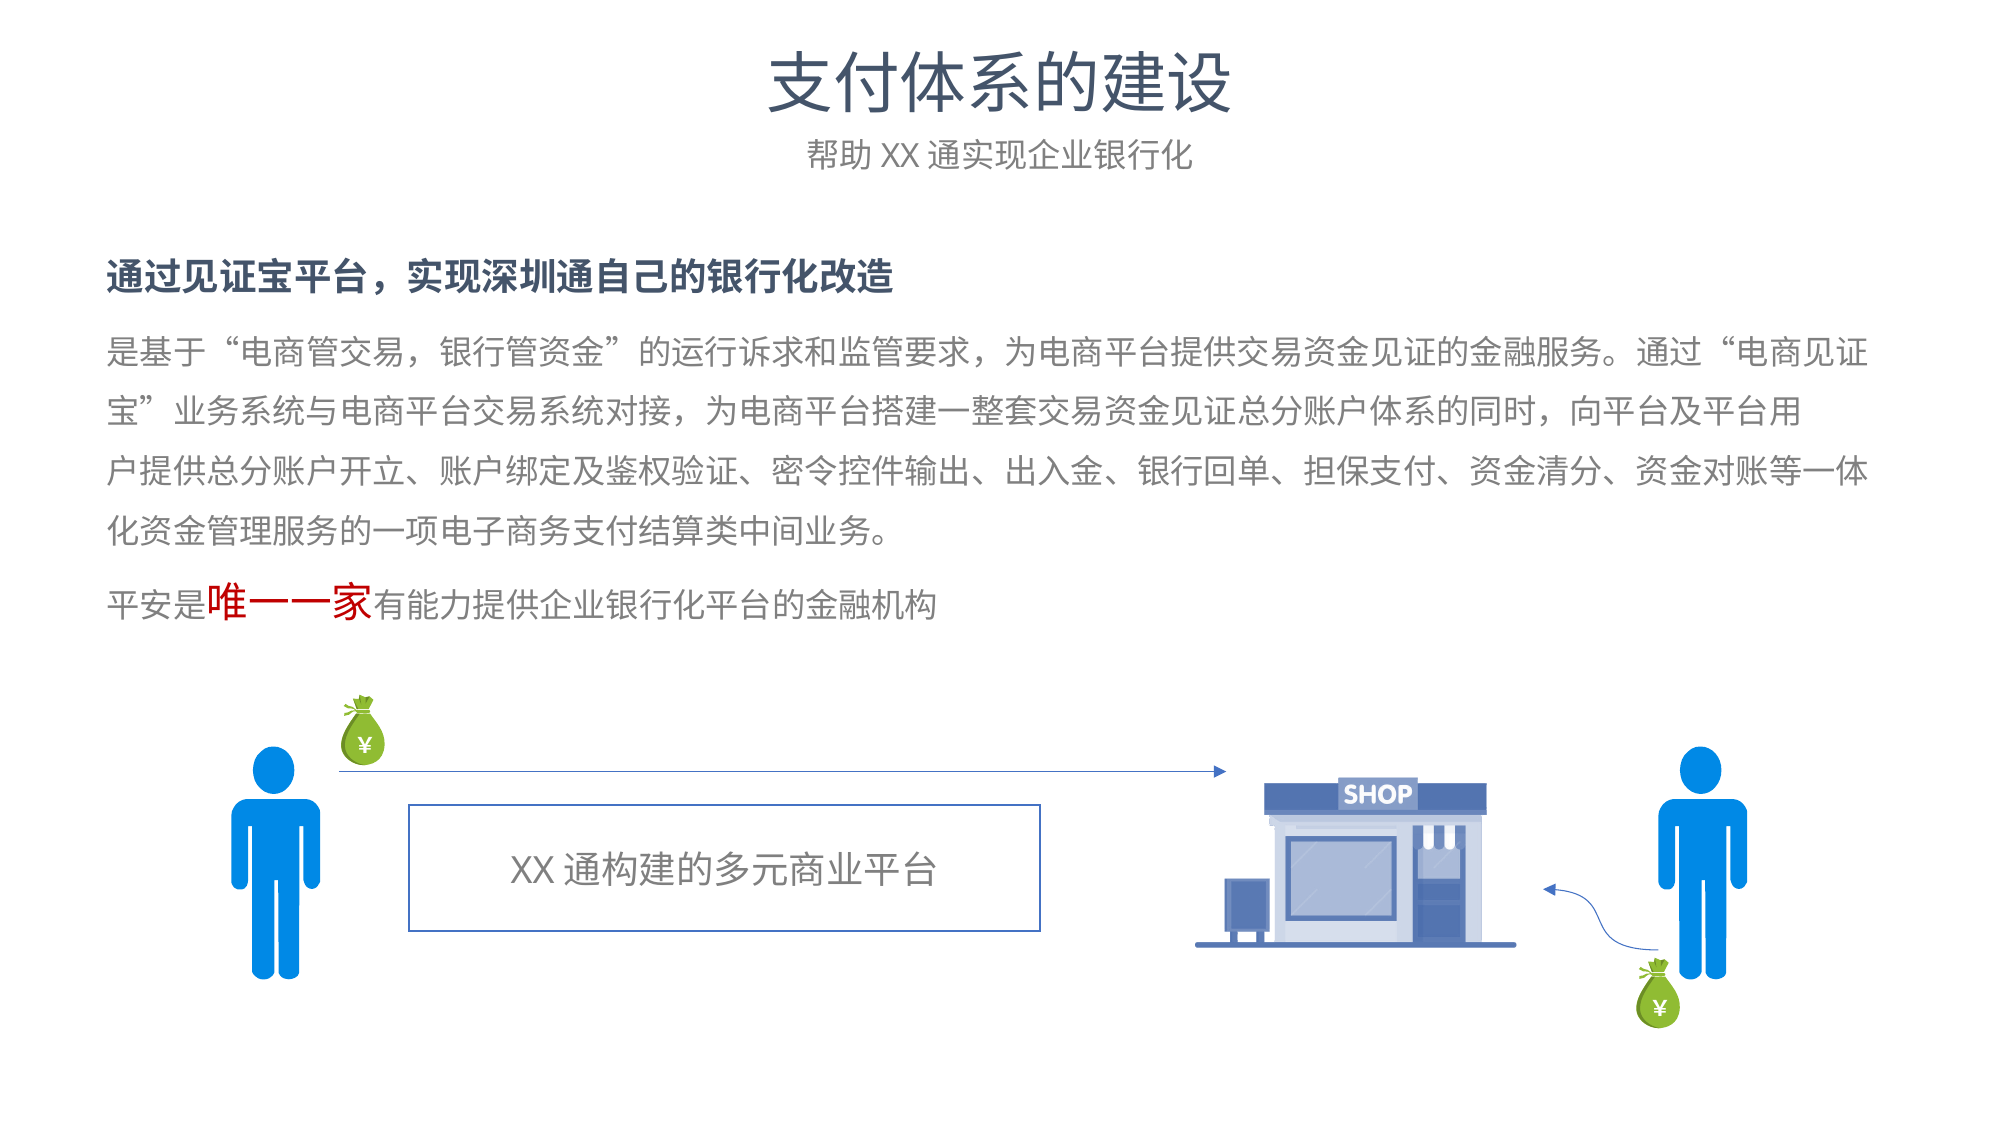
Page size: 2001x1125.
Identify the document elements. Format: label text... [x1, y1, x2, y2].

list 帮助XX通实现企业银行化 [196, 131, 1804, 183]
text_box 是基于“电商管交易，银行管资金”的运行诉求和监管要求，为电商平台提供交易资金见证的金融服务。通过“电商见证宝”业务系统与电商平台交易系统对接，为电商平台搭建一整套交易资金见证总分账户体系的同时，向平台及平台用 户提供总分账户开立、账户绑定及鉴权验证、密令控件输出、出入金、银行回单、担保支付、资金清分、资金对账等一体化资金管理服务的一项电子商务支付结算类中间业务。 平安是唯一一家有能力提供企业银行化平台的金融机构 [91, 303, 1909, 624]
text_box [231, 730, 1748, 980]
text_box 通过见证宝平台，实现深圳通自己的银行化改造 [91, 245, 982, 303]
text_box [1635, 957, 1680, 1031]
list 支付体系的建设 [196, 43, 1804, 129]
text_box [339, 694, 385, 768]
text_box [1542, 889, 1659, 950]
